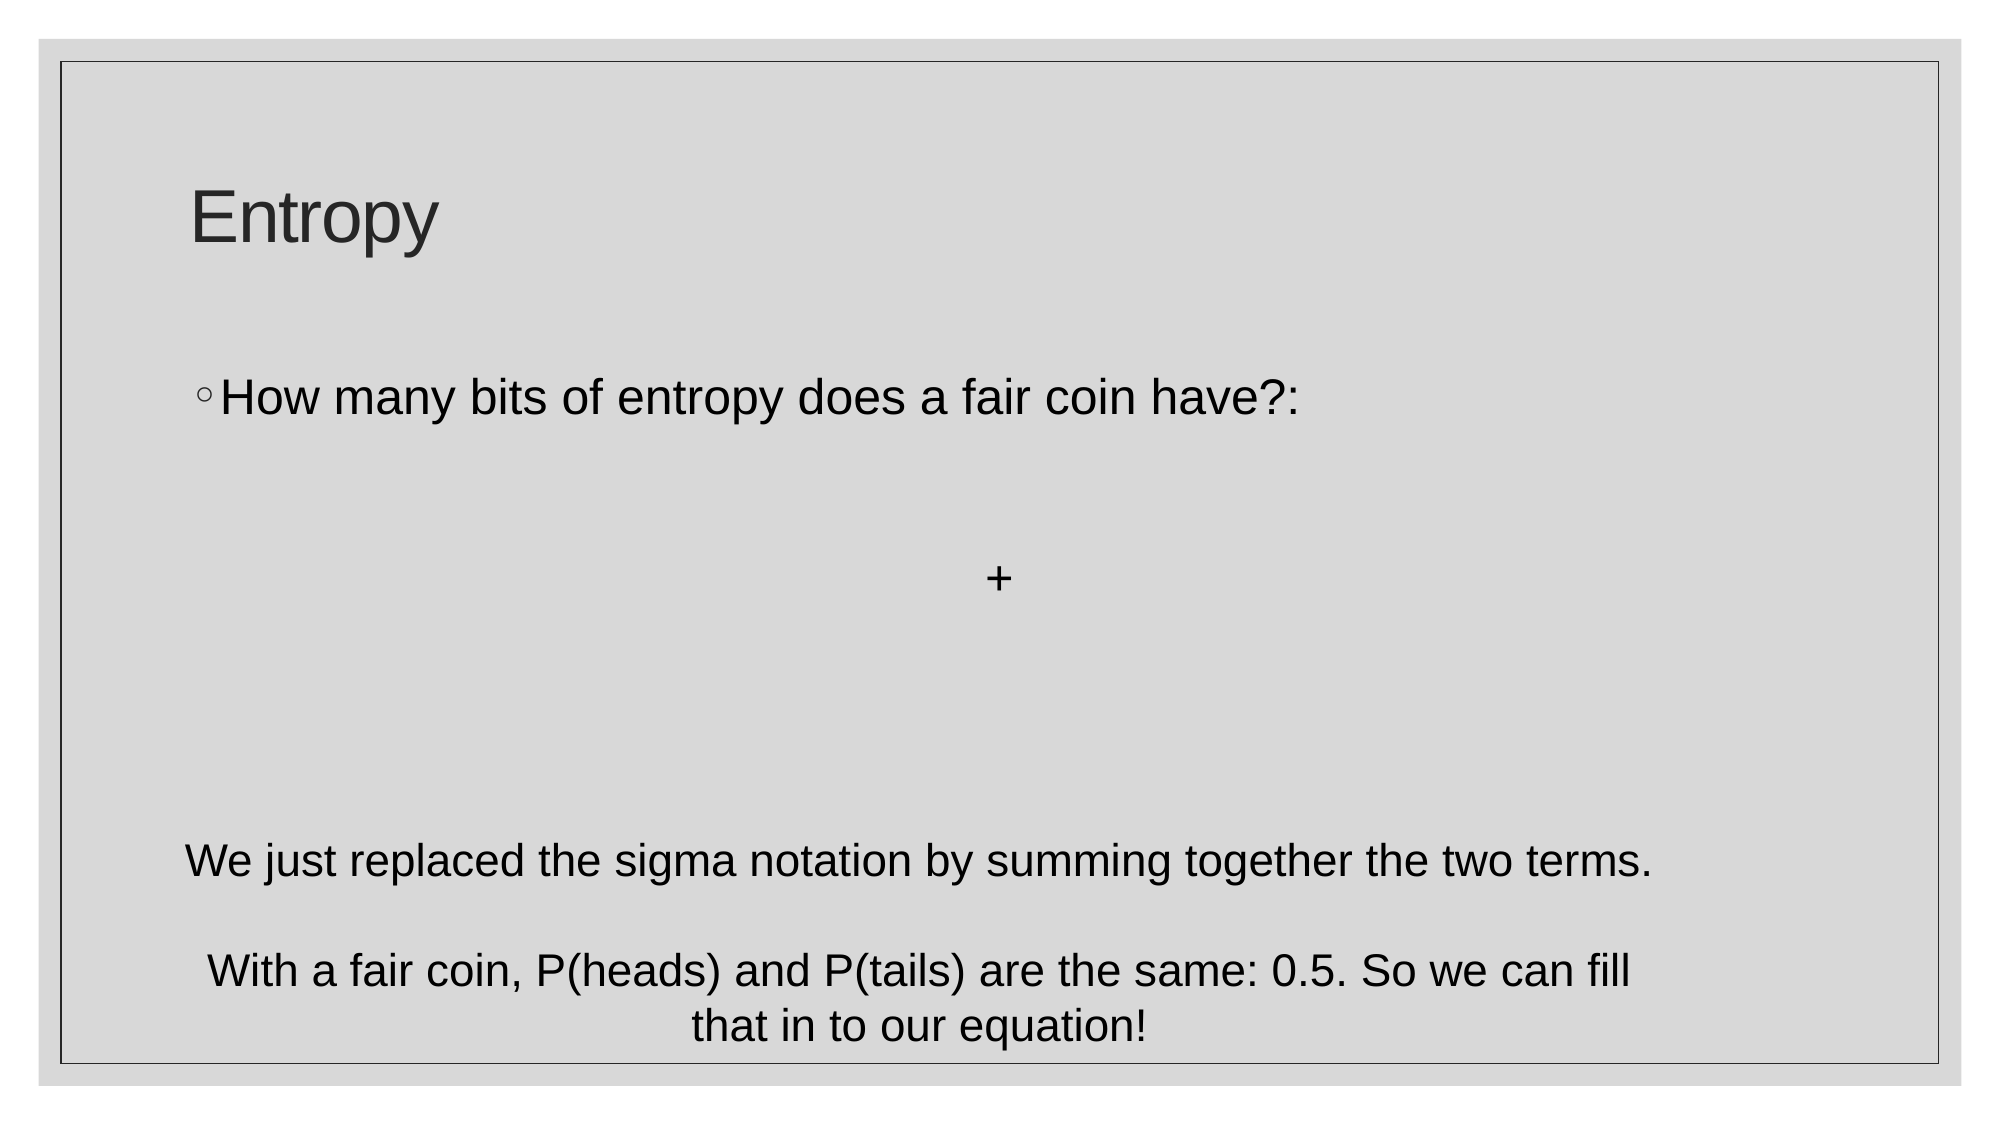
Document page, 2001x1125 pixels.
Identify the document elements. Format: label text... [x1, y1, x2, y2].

title Entropy [174, 105, 1825, 331]
text_box We just replaced the sigma notation by summing together the two terms. With a fair coin, P(heads) and P(tails) are the same: 0.5. So we can fill that in to our equation! [157, 823, 1682, 1114]
